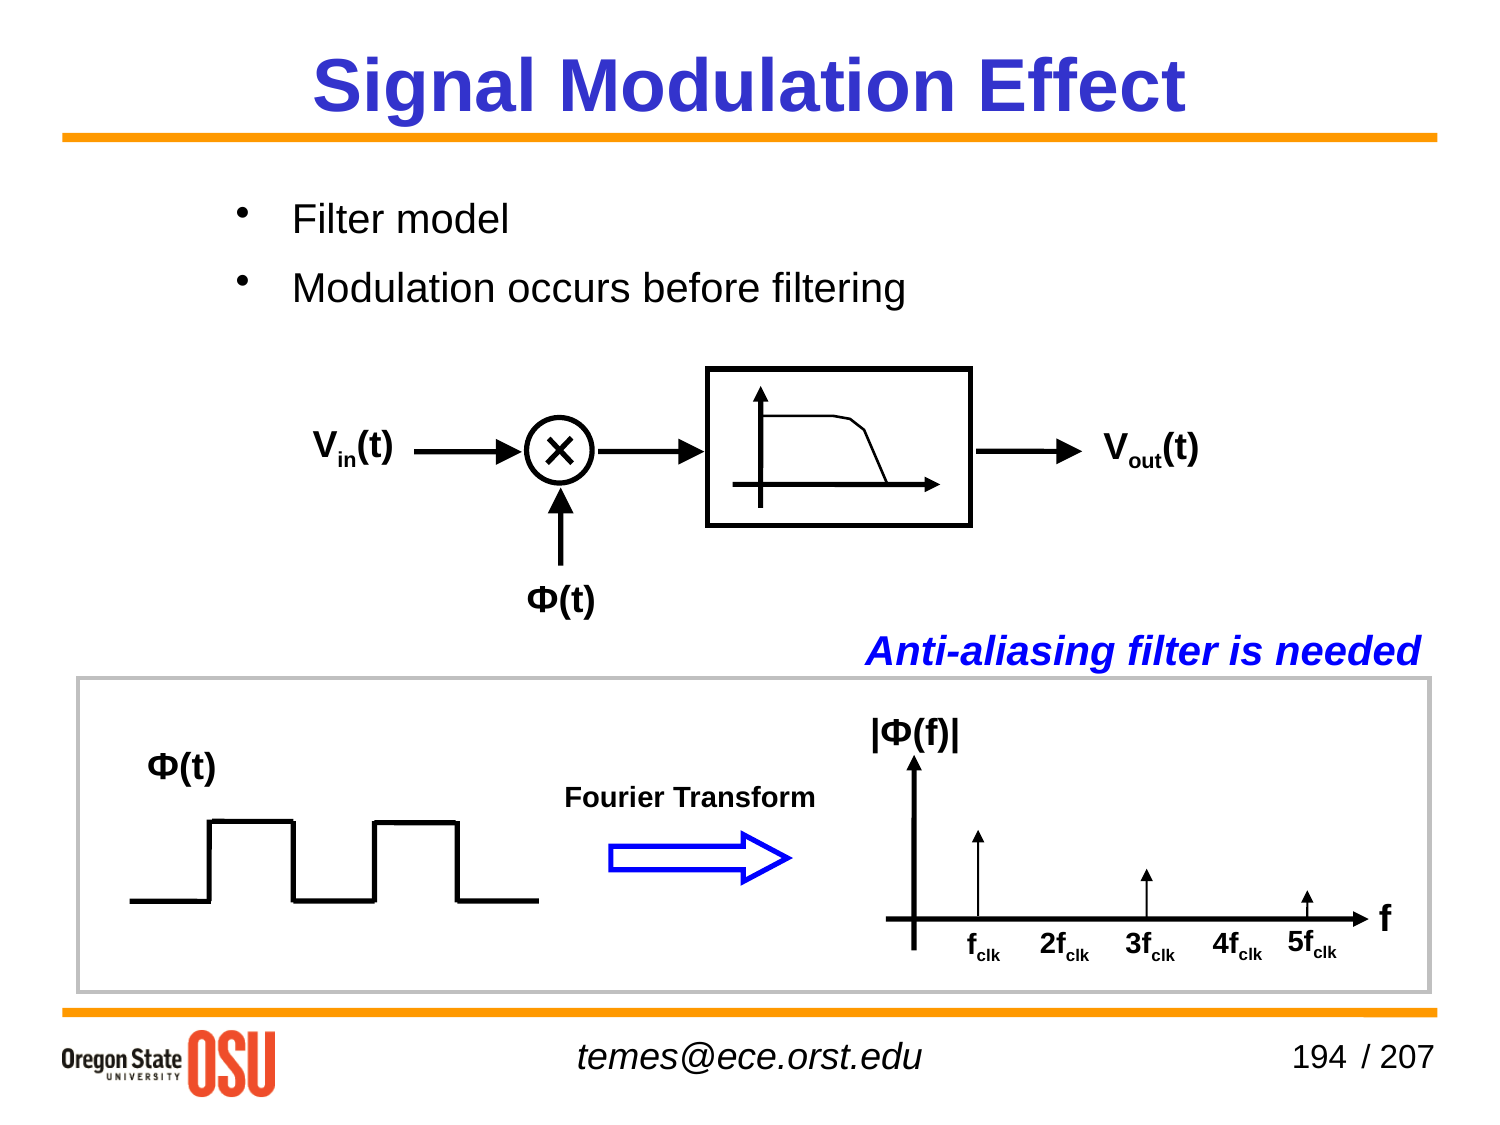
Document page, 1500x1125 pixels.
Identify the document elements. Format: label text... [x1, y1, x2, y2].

title Signal Modulation Effect [112, 24, 1388, 138]
text_box Anti-aliasing filter is needed [850, 616, 1447, 687]
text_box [295, 368, 1218, 628]
text_box [78, 678, 1430, 993]
picture [62, 1012, 275, 1113]
list Filter model Modulation occurs before filtering [220, 184, 1022, 349]
slide_number 194 [1153, 1025, 1363, 1085]
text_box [129, 819, 539, 903]
